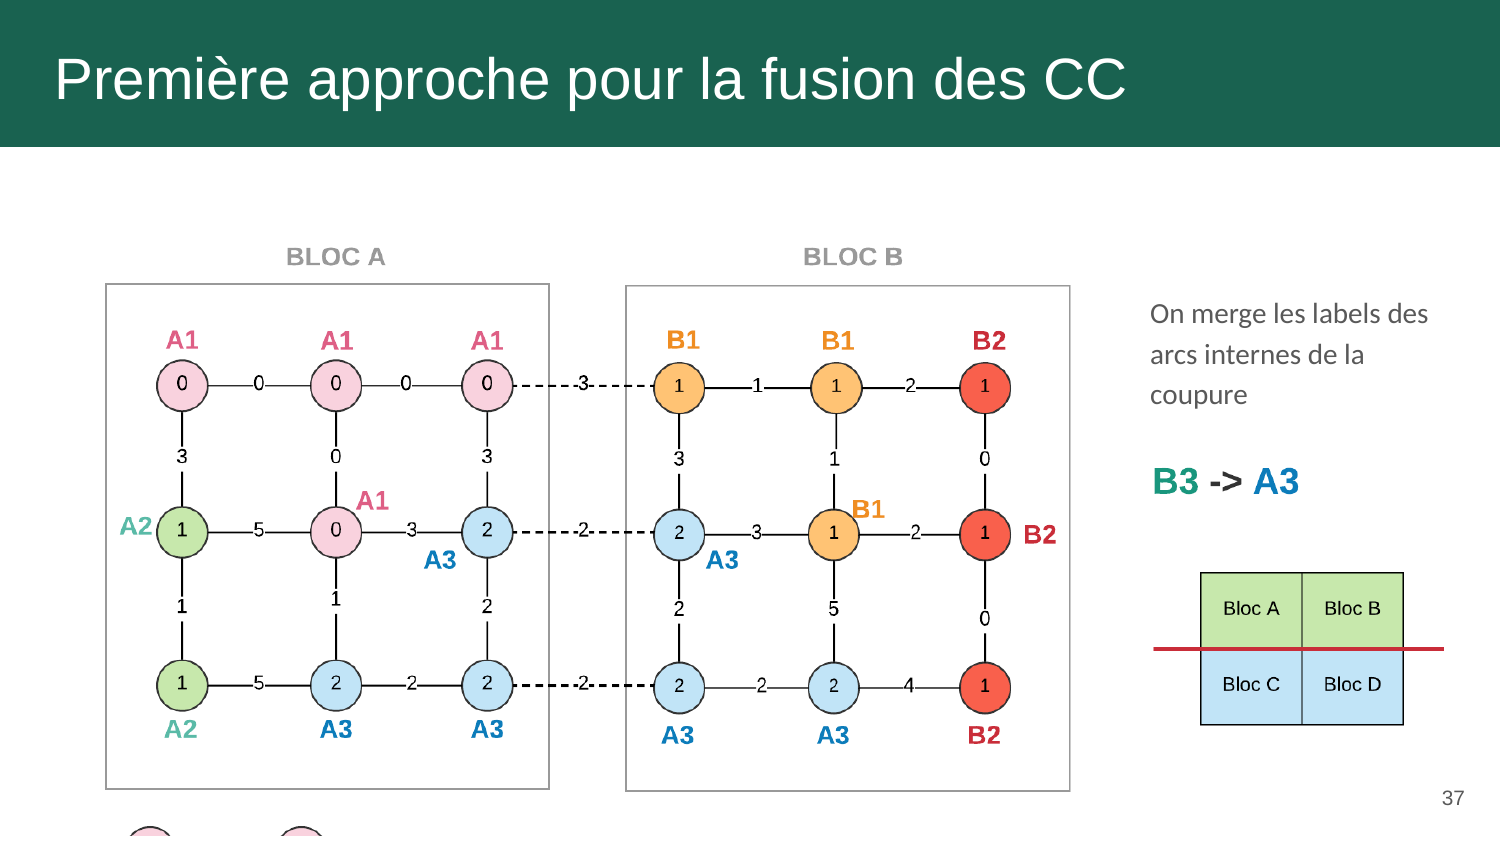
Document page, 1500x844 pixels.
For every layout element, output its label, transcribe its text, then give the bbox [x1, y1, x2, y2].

title Première approche pour la fusion des CC [39, 26, 1438, 121]
slide_number ‹#› [1389, 764, 1480, 830]
picture [39, 188, 1481, 836]
list On merge les labels des arcs internes de la coupure [1143, 274, 1482, 395]
